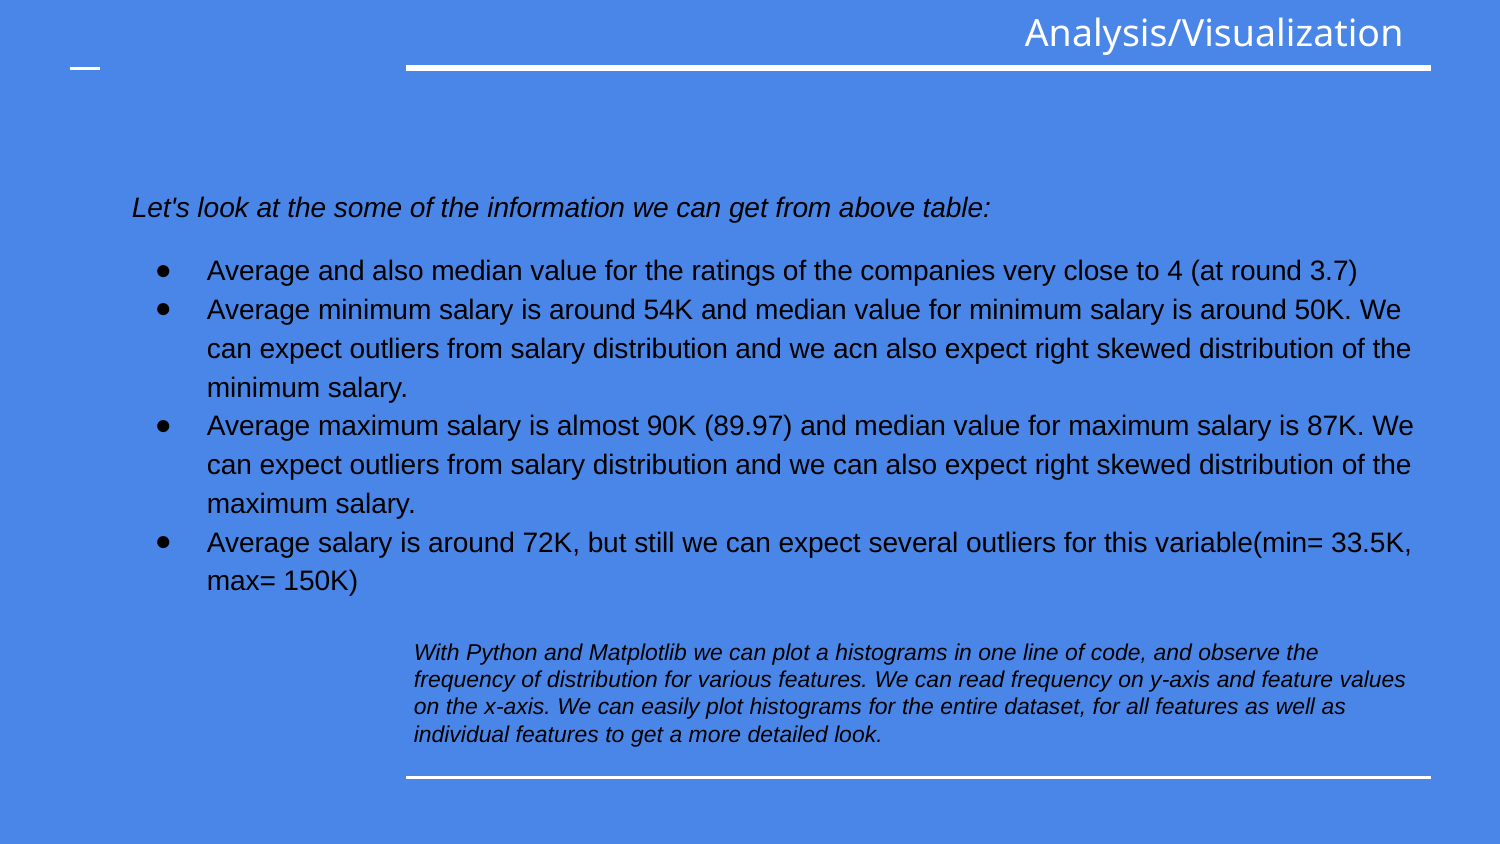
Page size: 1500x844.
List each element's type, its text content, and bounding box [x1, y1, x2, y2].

subtitle Analysis/Visualization [985, 9, 1429, 69]
text_box Let's look at the some of the information we can get from above table: Average and also median value for the ratings of the companies very close to 4 (at round 3.7) Average minimum salary is around 54K and median value for minimum salary is around 50K. We can expect outliers from salary distribution and we acn also expect right skewed distribution of the minimum salary. Average maximum salary is almost 90K (89.97) and median value for maximum salary is 87K. We can expect outliers from salary distribution and we can also expect right skewed distribution of the maximum salary. Average salary is around 72K, but still we can expect several outliers for this variable(min= 33.5K, max= 150K) [116, 168, 1443, 612]
text_box With Python and Matplotlib we can plot a histograms in one line of code, and observe the frequency of distribution for various features. We can read frequency on y-axis and feature values on the x-axis. We can easily plot histograms for the entire dataset, for all features as well as individual features to get a more detailed look. [398, 622, 1429, 763]
